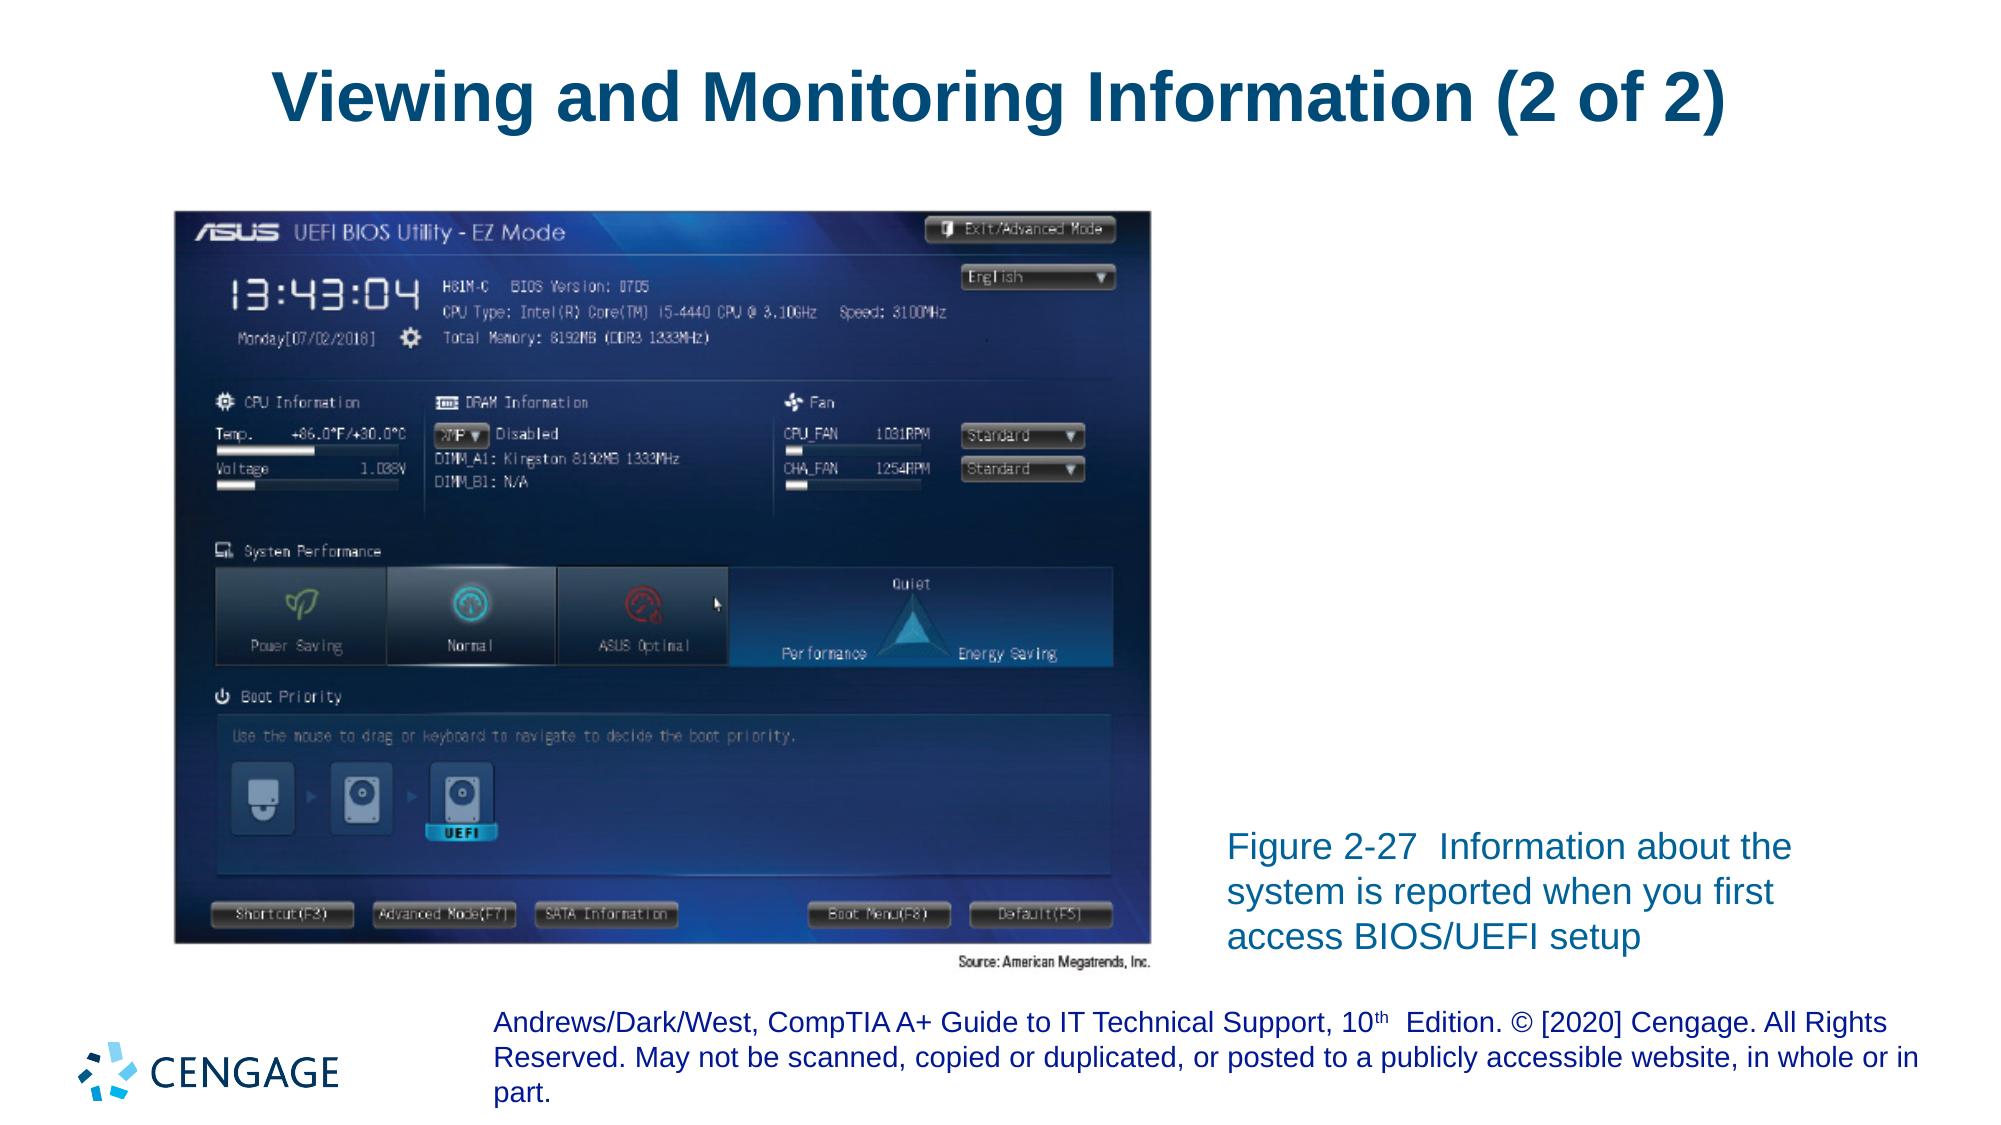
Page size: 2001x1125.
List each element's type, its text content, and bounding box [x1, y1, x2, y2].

title Viewing and Monitoring Information (2 of 2) [137, 59, 1863, 171]
picture [171, 208, 1155, 974]
list Figure 2-27 Information about the system is reported when you first access BIOS/UEFI setup [1226, 821, 1880, 965]
picture [78, 1042, 338, 1101]
